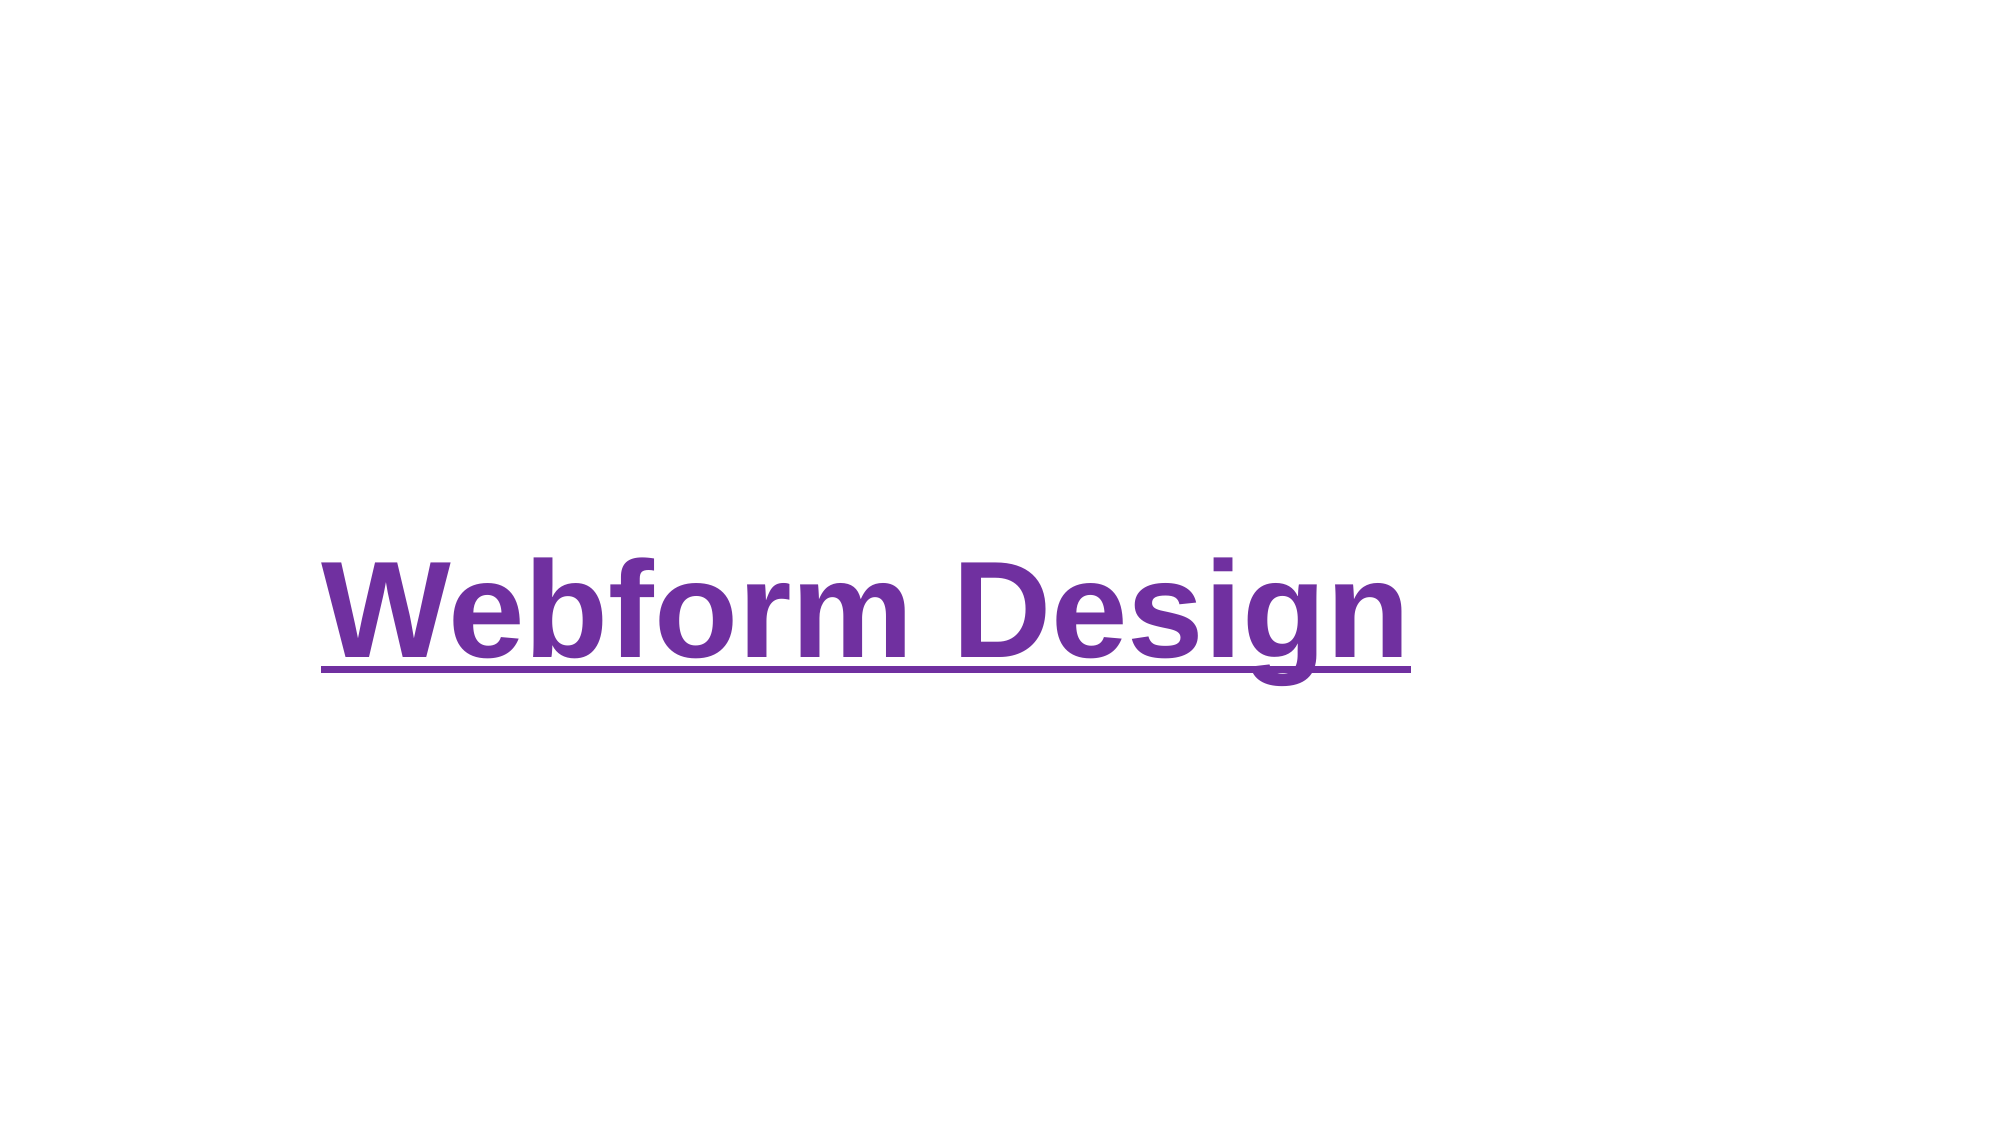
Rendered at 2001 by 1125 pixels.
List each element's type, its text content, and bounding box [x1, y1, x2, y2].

text_box Webform Design [306, 513, 1731, 693]
